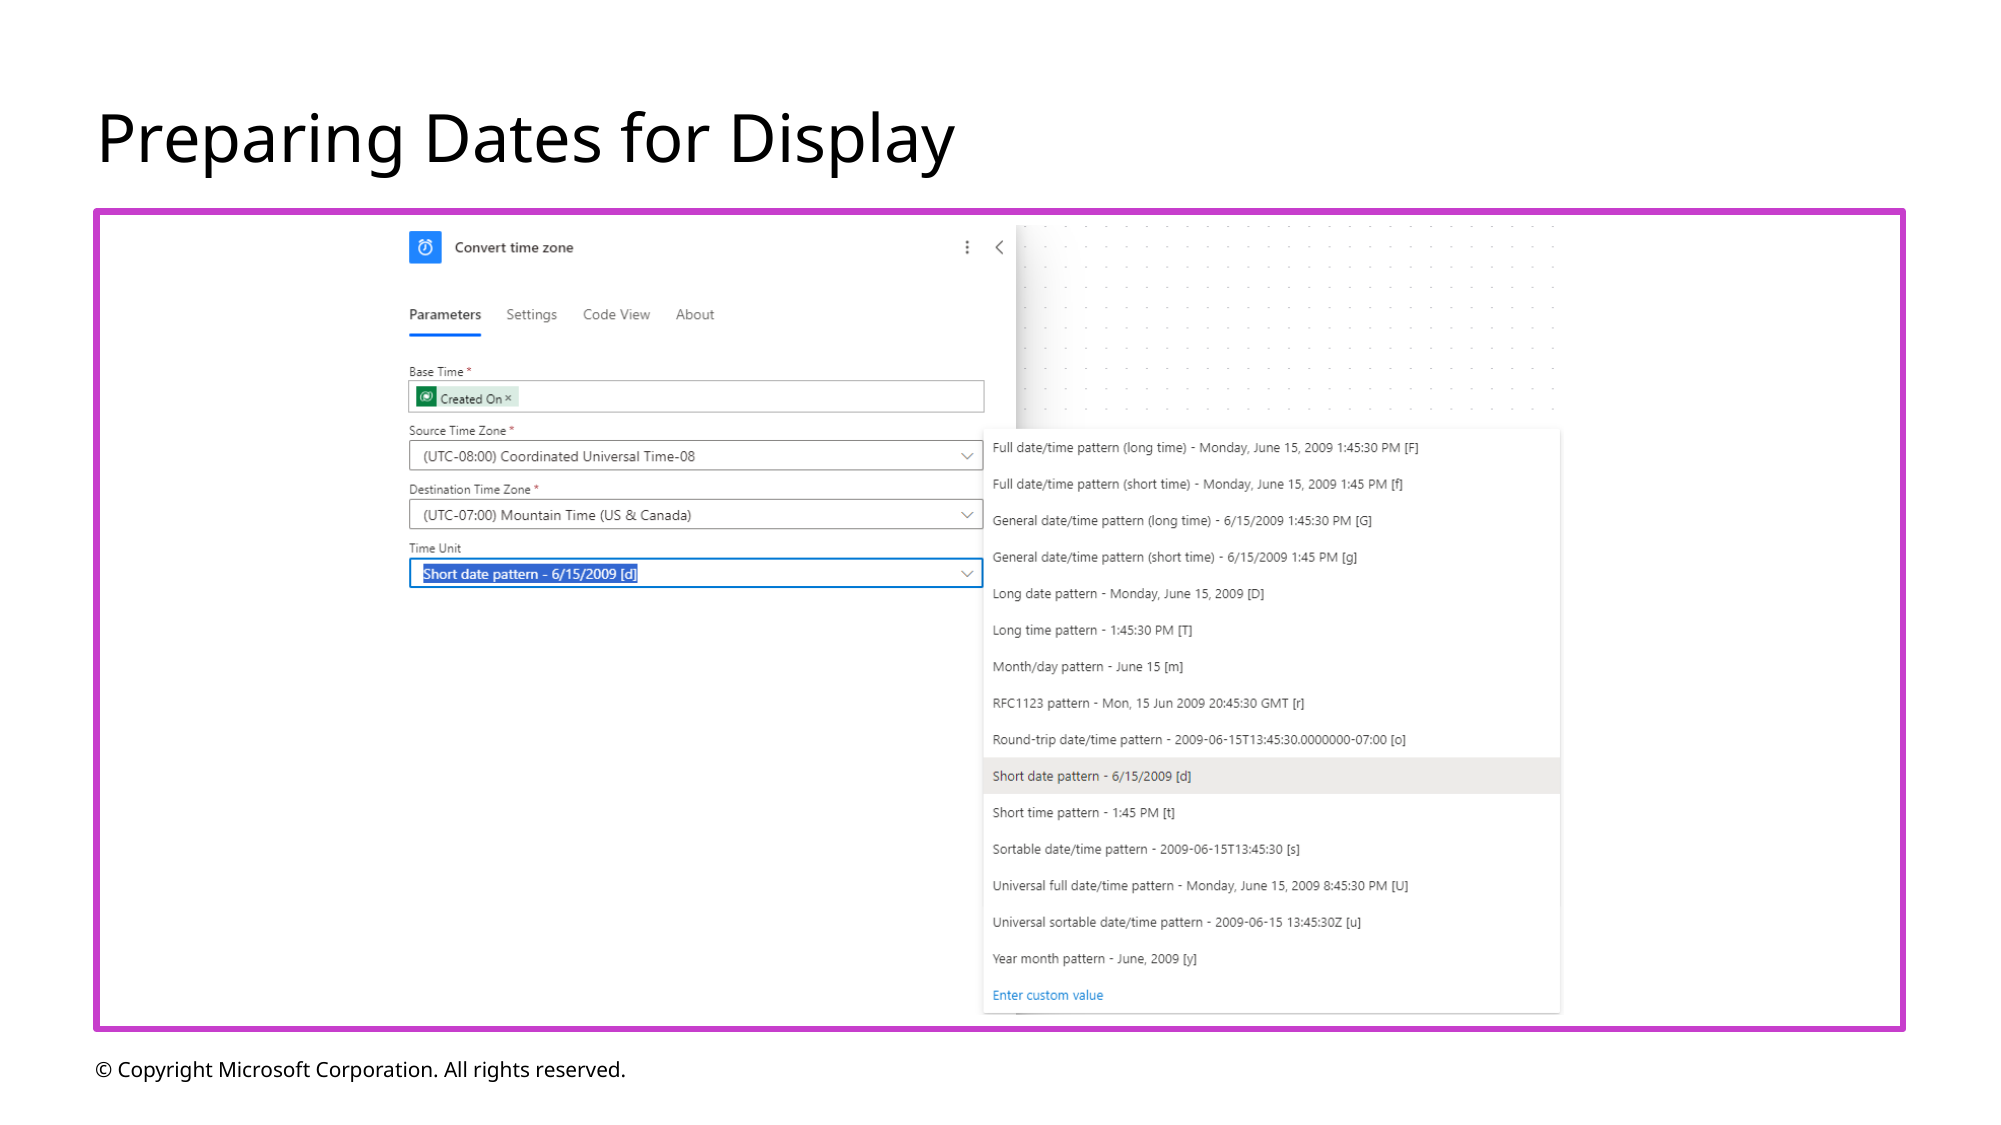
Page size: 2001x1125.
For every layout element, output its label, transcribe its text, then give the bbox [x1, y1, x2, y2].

text_box [96, 211, 1904, 1030]
picture [396, 225, 1564, 1016]
title Preparing Dates for Display [96, 96, 1904, 177]
